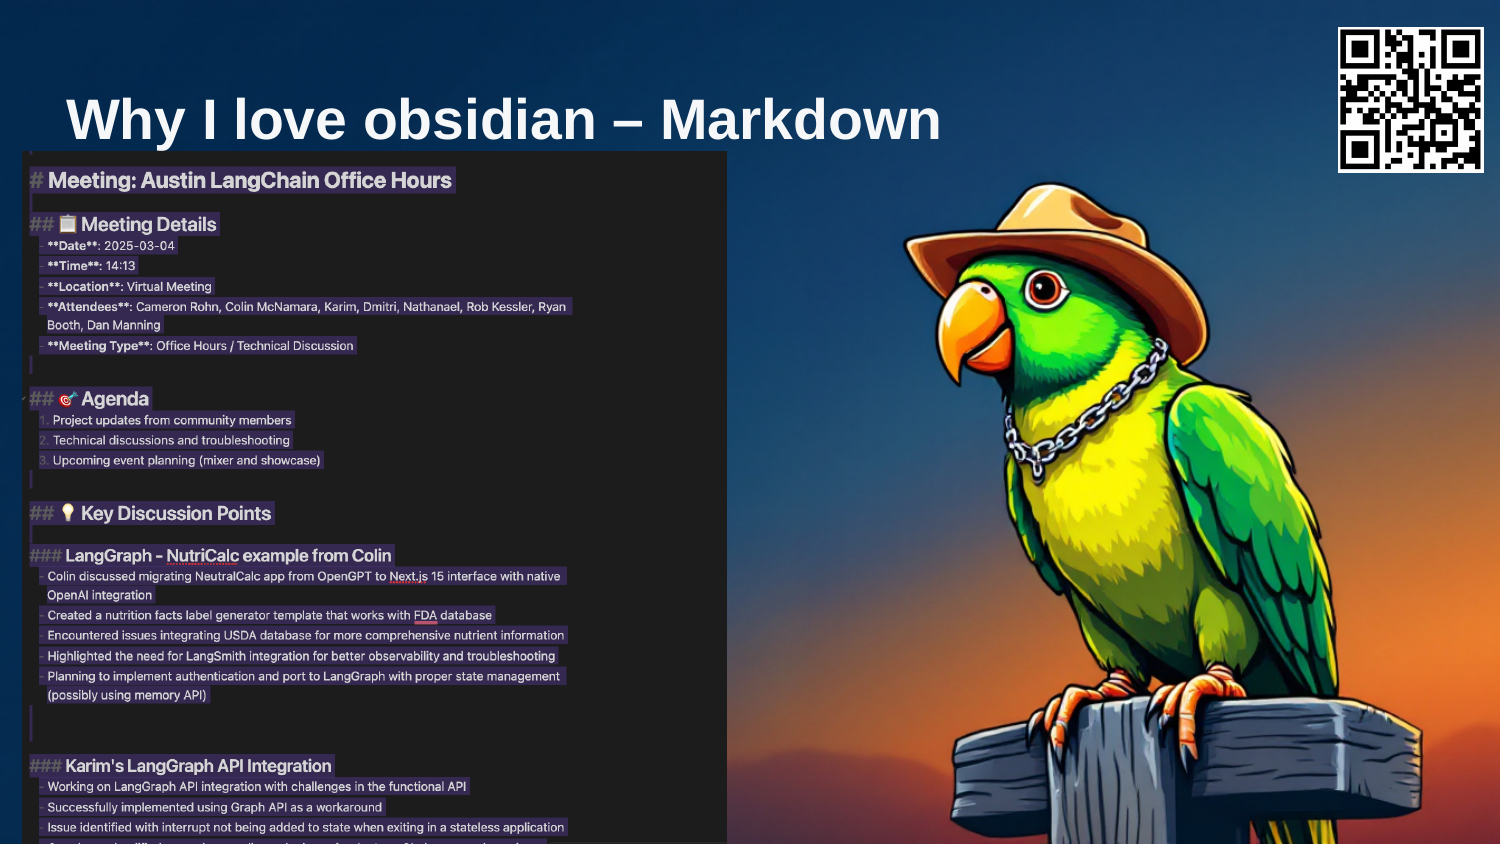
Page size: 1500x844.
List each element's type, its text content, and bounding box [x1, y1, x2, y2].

picture [0, 0, 1500, 844]
title Why I love obsidian – Markdown [51, 72, 1333, 167]
